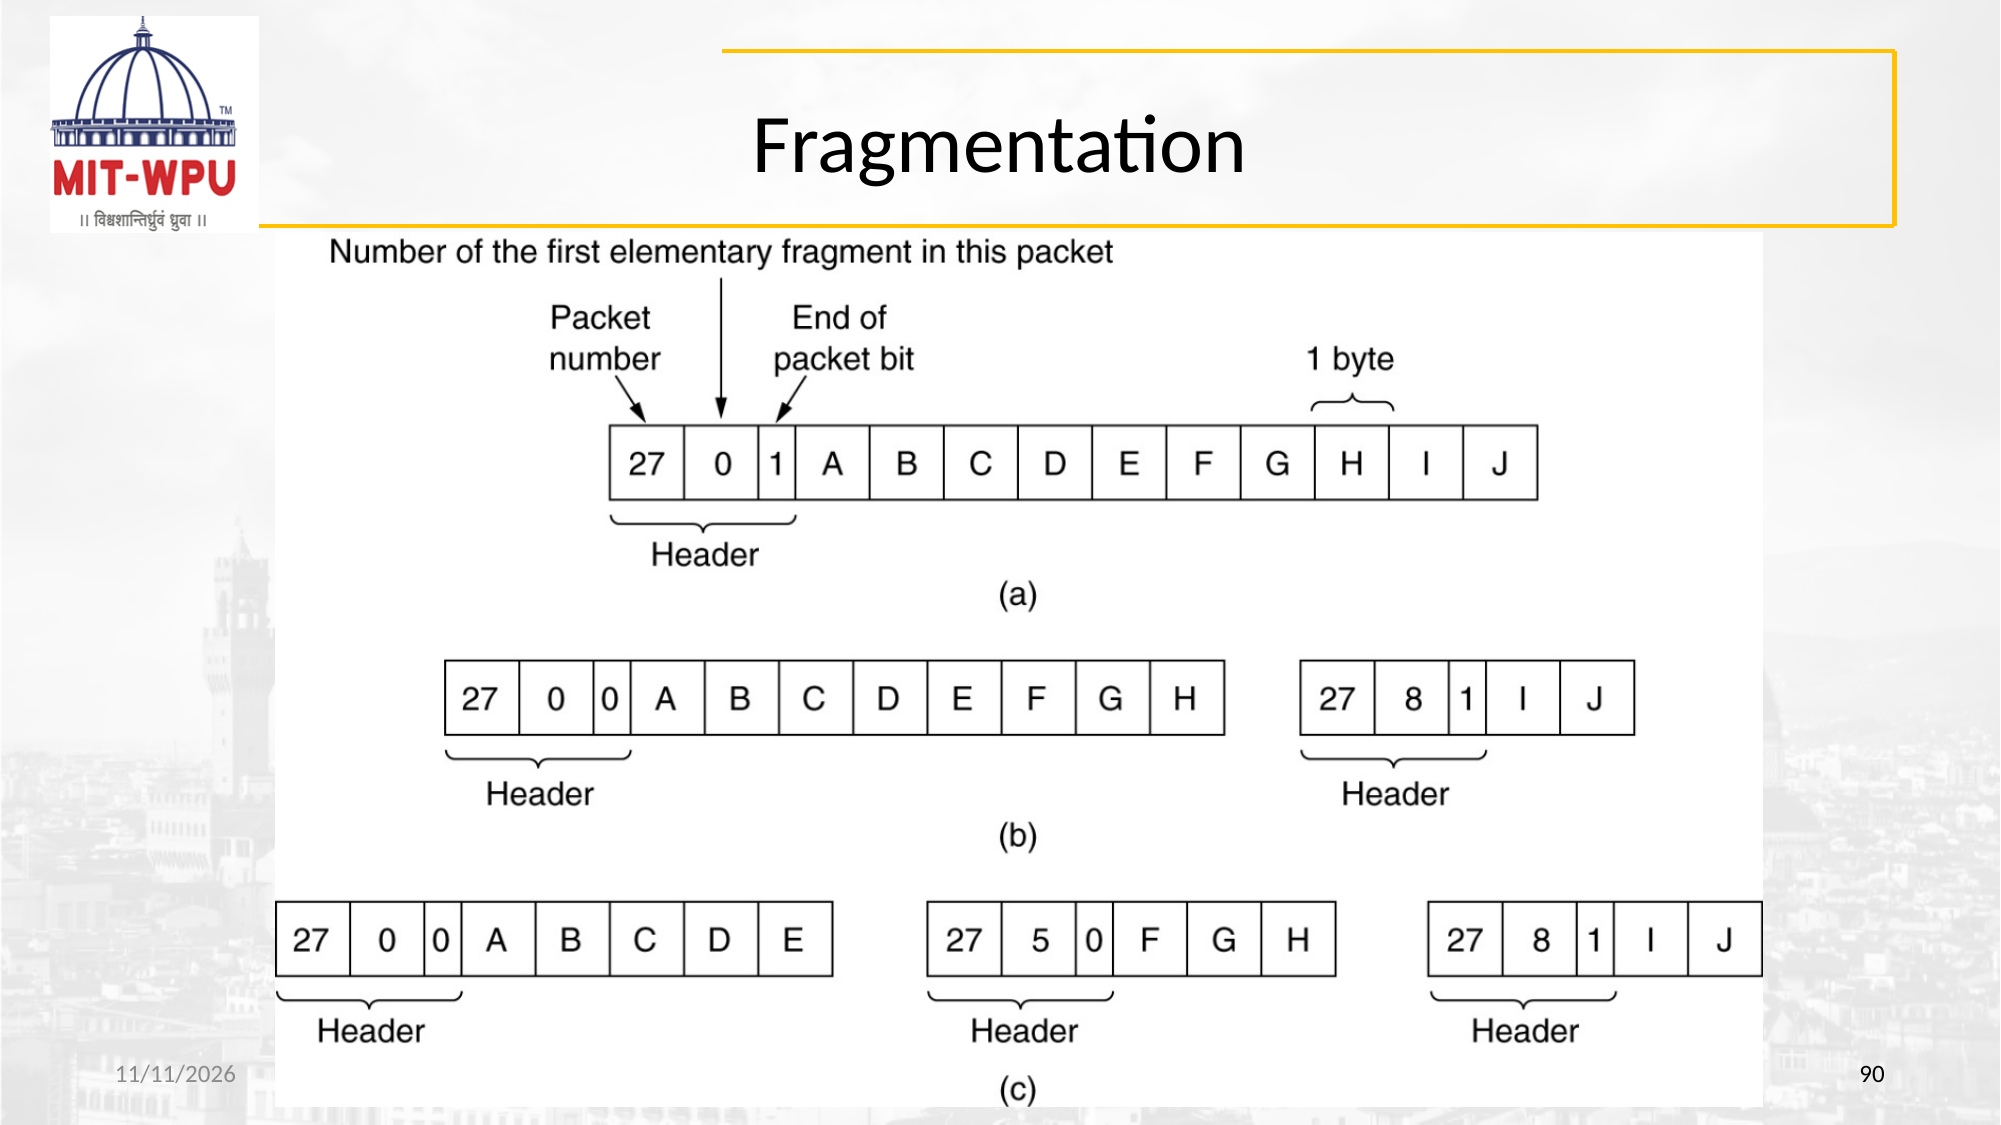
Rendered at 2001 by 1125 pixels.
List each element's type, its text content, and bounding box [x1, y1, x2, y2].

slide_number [99, 1042, 269, 1103]
title Fragmentation [99, 45, 1900, 233]
picture [50, 16, 259, 233]
picture [274, 232, 1763, 1107]
slide_number 90 [1766, 1042, 1900, 1103]
